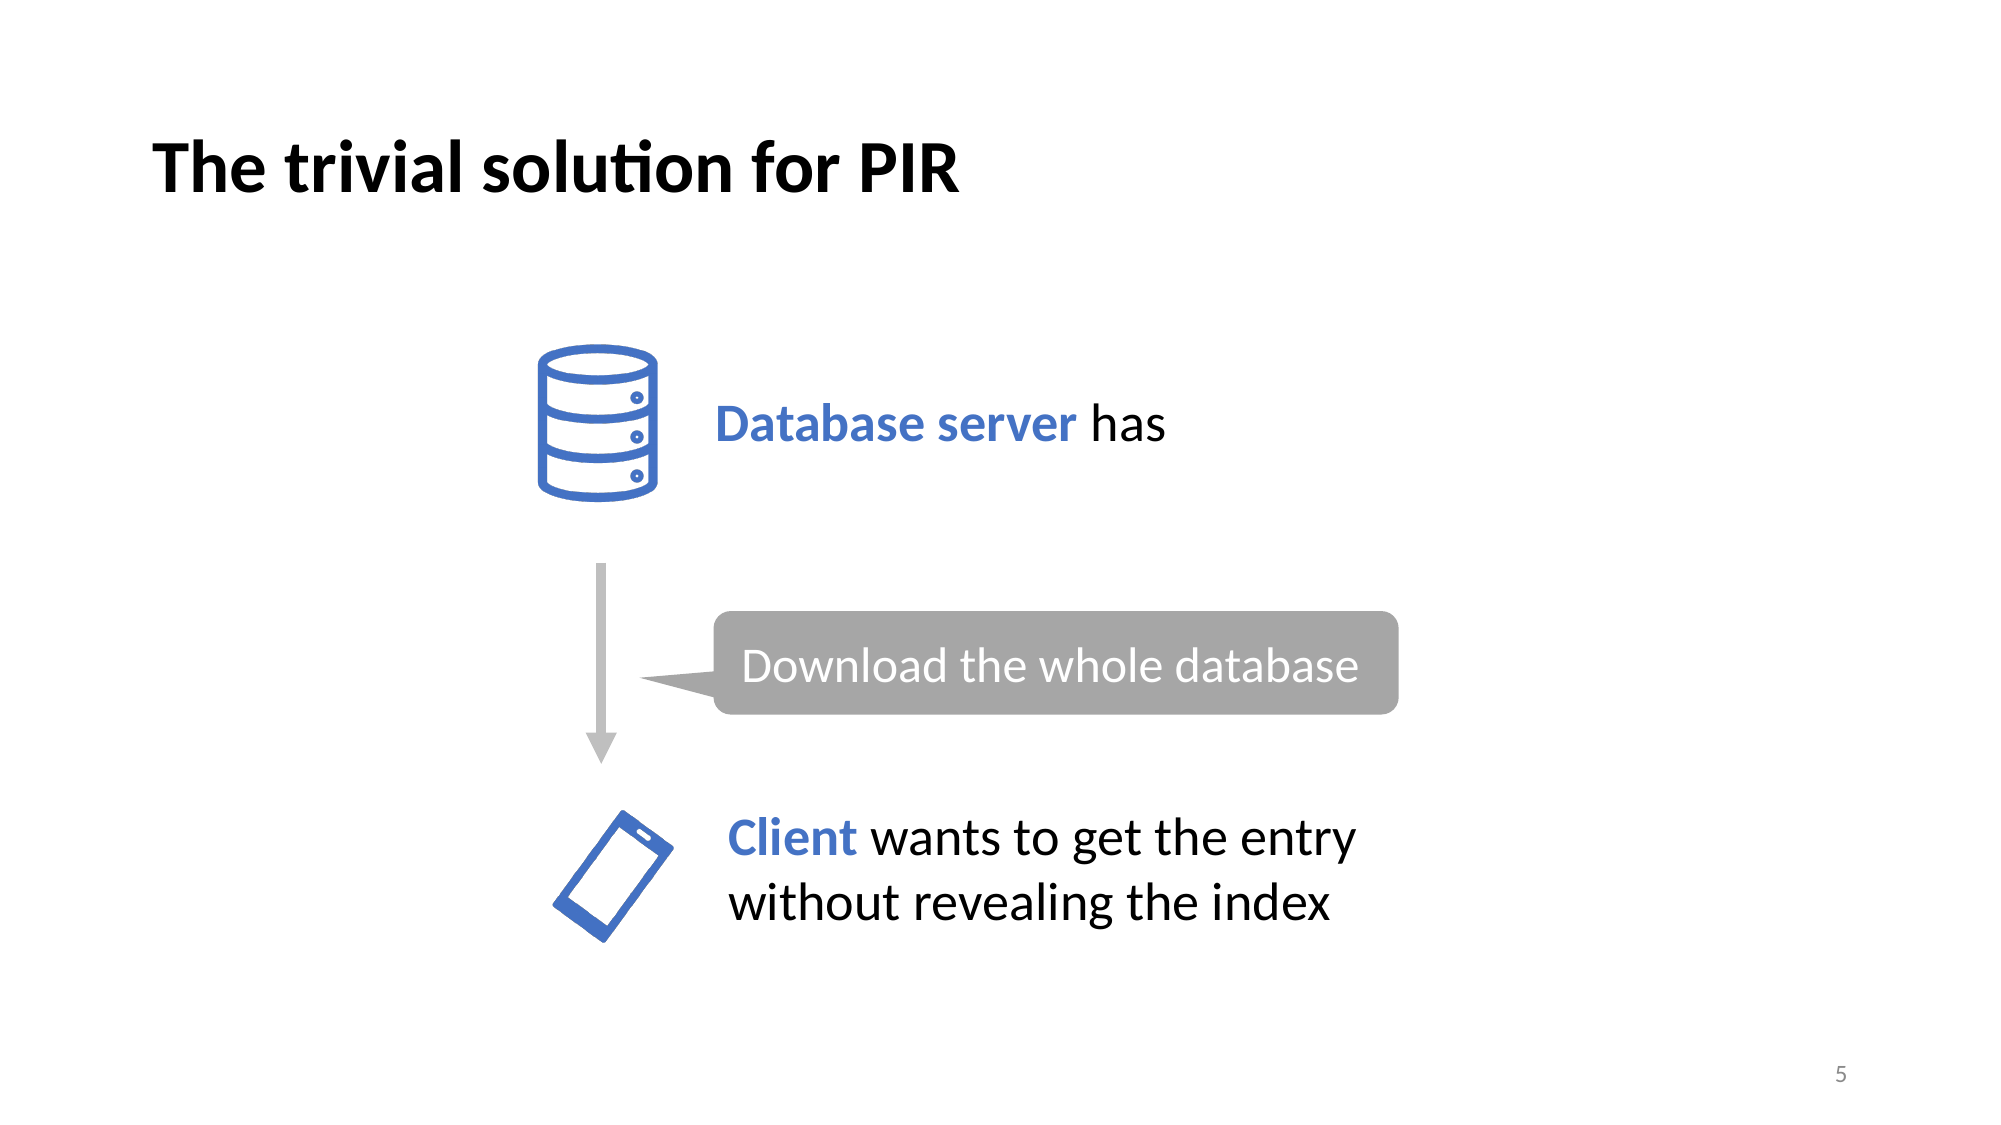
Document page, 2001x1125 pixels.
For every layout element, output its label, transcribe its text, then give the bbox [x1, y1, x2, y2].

picture [503, 327, 692, 515]
slide_number 5 [1412, 1042, 1863, 1103]
title The trivial solution for PIR [137, 59, 1863, 278]
text_box Download the whole database [639, 610, 1400, 716]
picture [523, 786, 703, 966]
